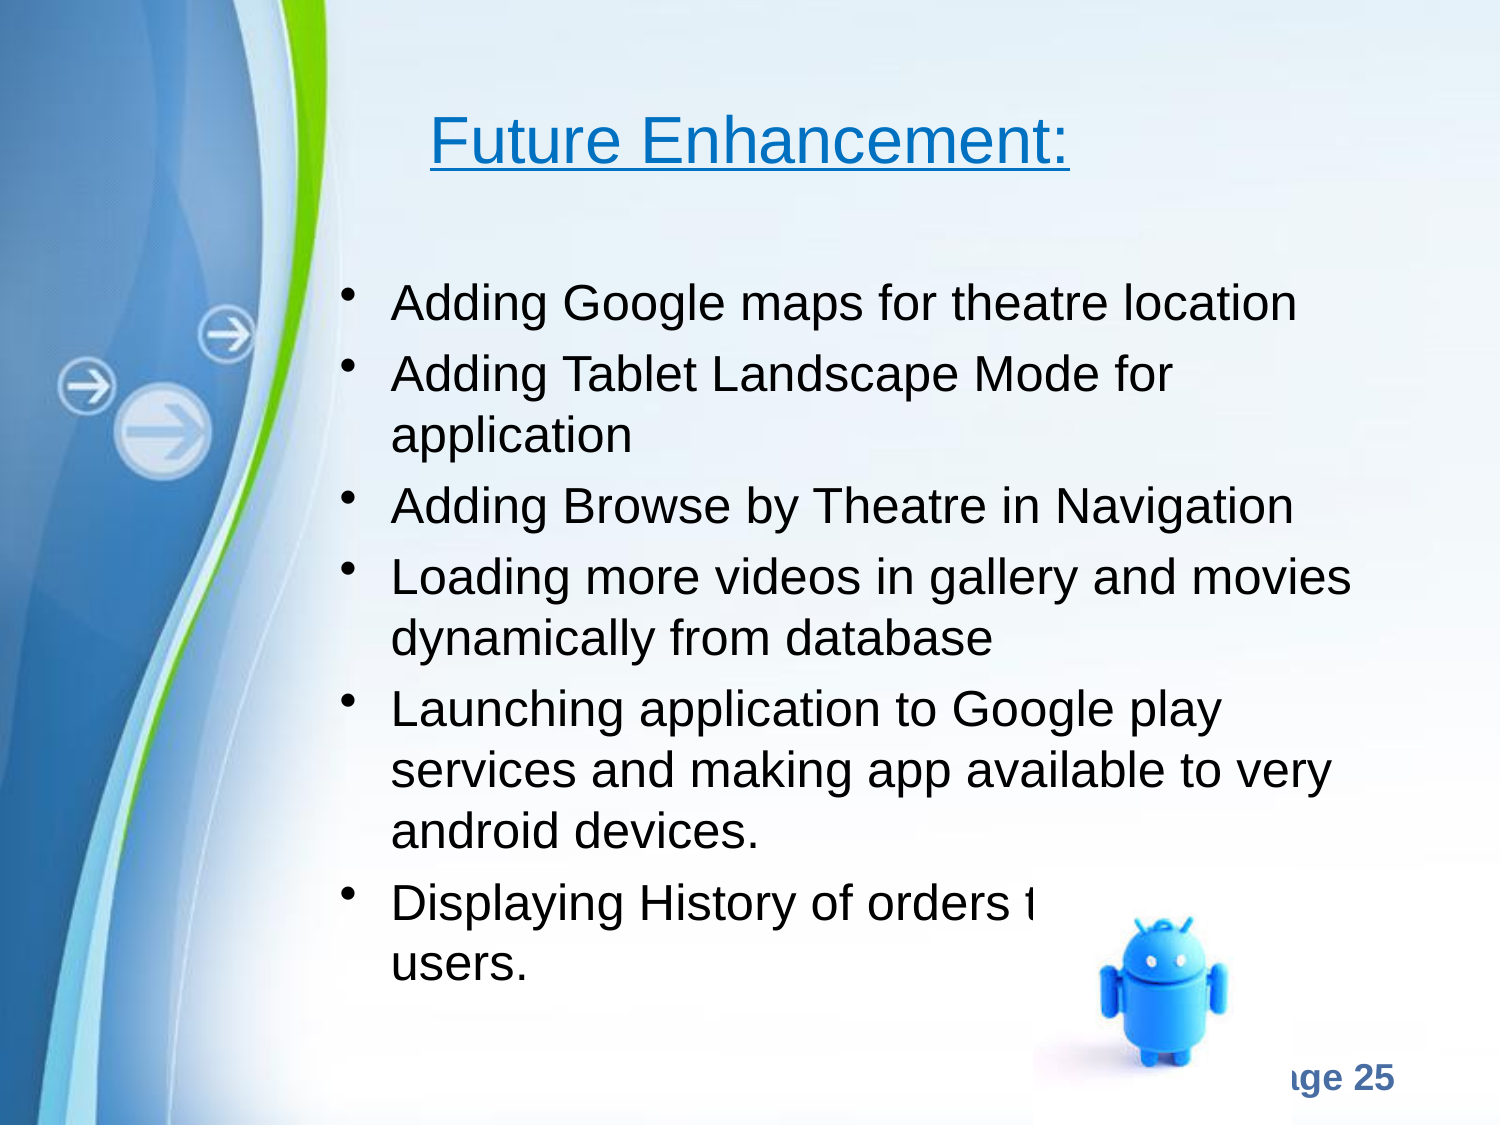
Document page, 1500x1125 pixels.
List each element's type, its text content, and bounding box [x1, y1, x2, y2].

title Future Enhancement: [75, 90, 1425, 233]
list Adding Google maps for theatre location Adding Tablet Landscape Mode for application Adding Browse by Theatre in Navigation Loading more videos in gallery and movies dynamically from database Launching application to Google play services and making app available to very android devices. Displaying History of orders to signed in users. [324, 262, 1436, 1005]
picture [0, 0, 1500, 1125]
